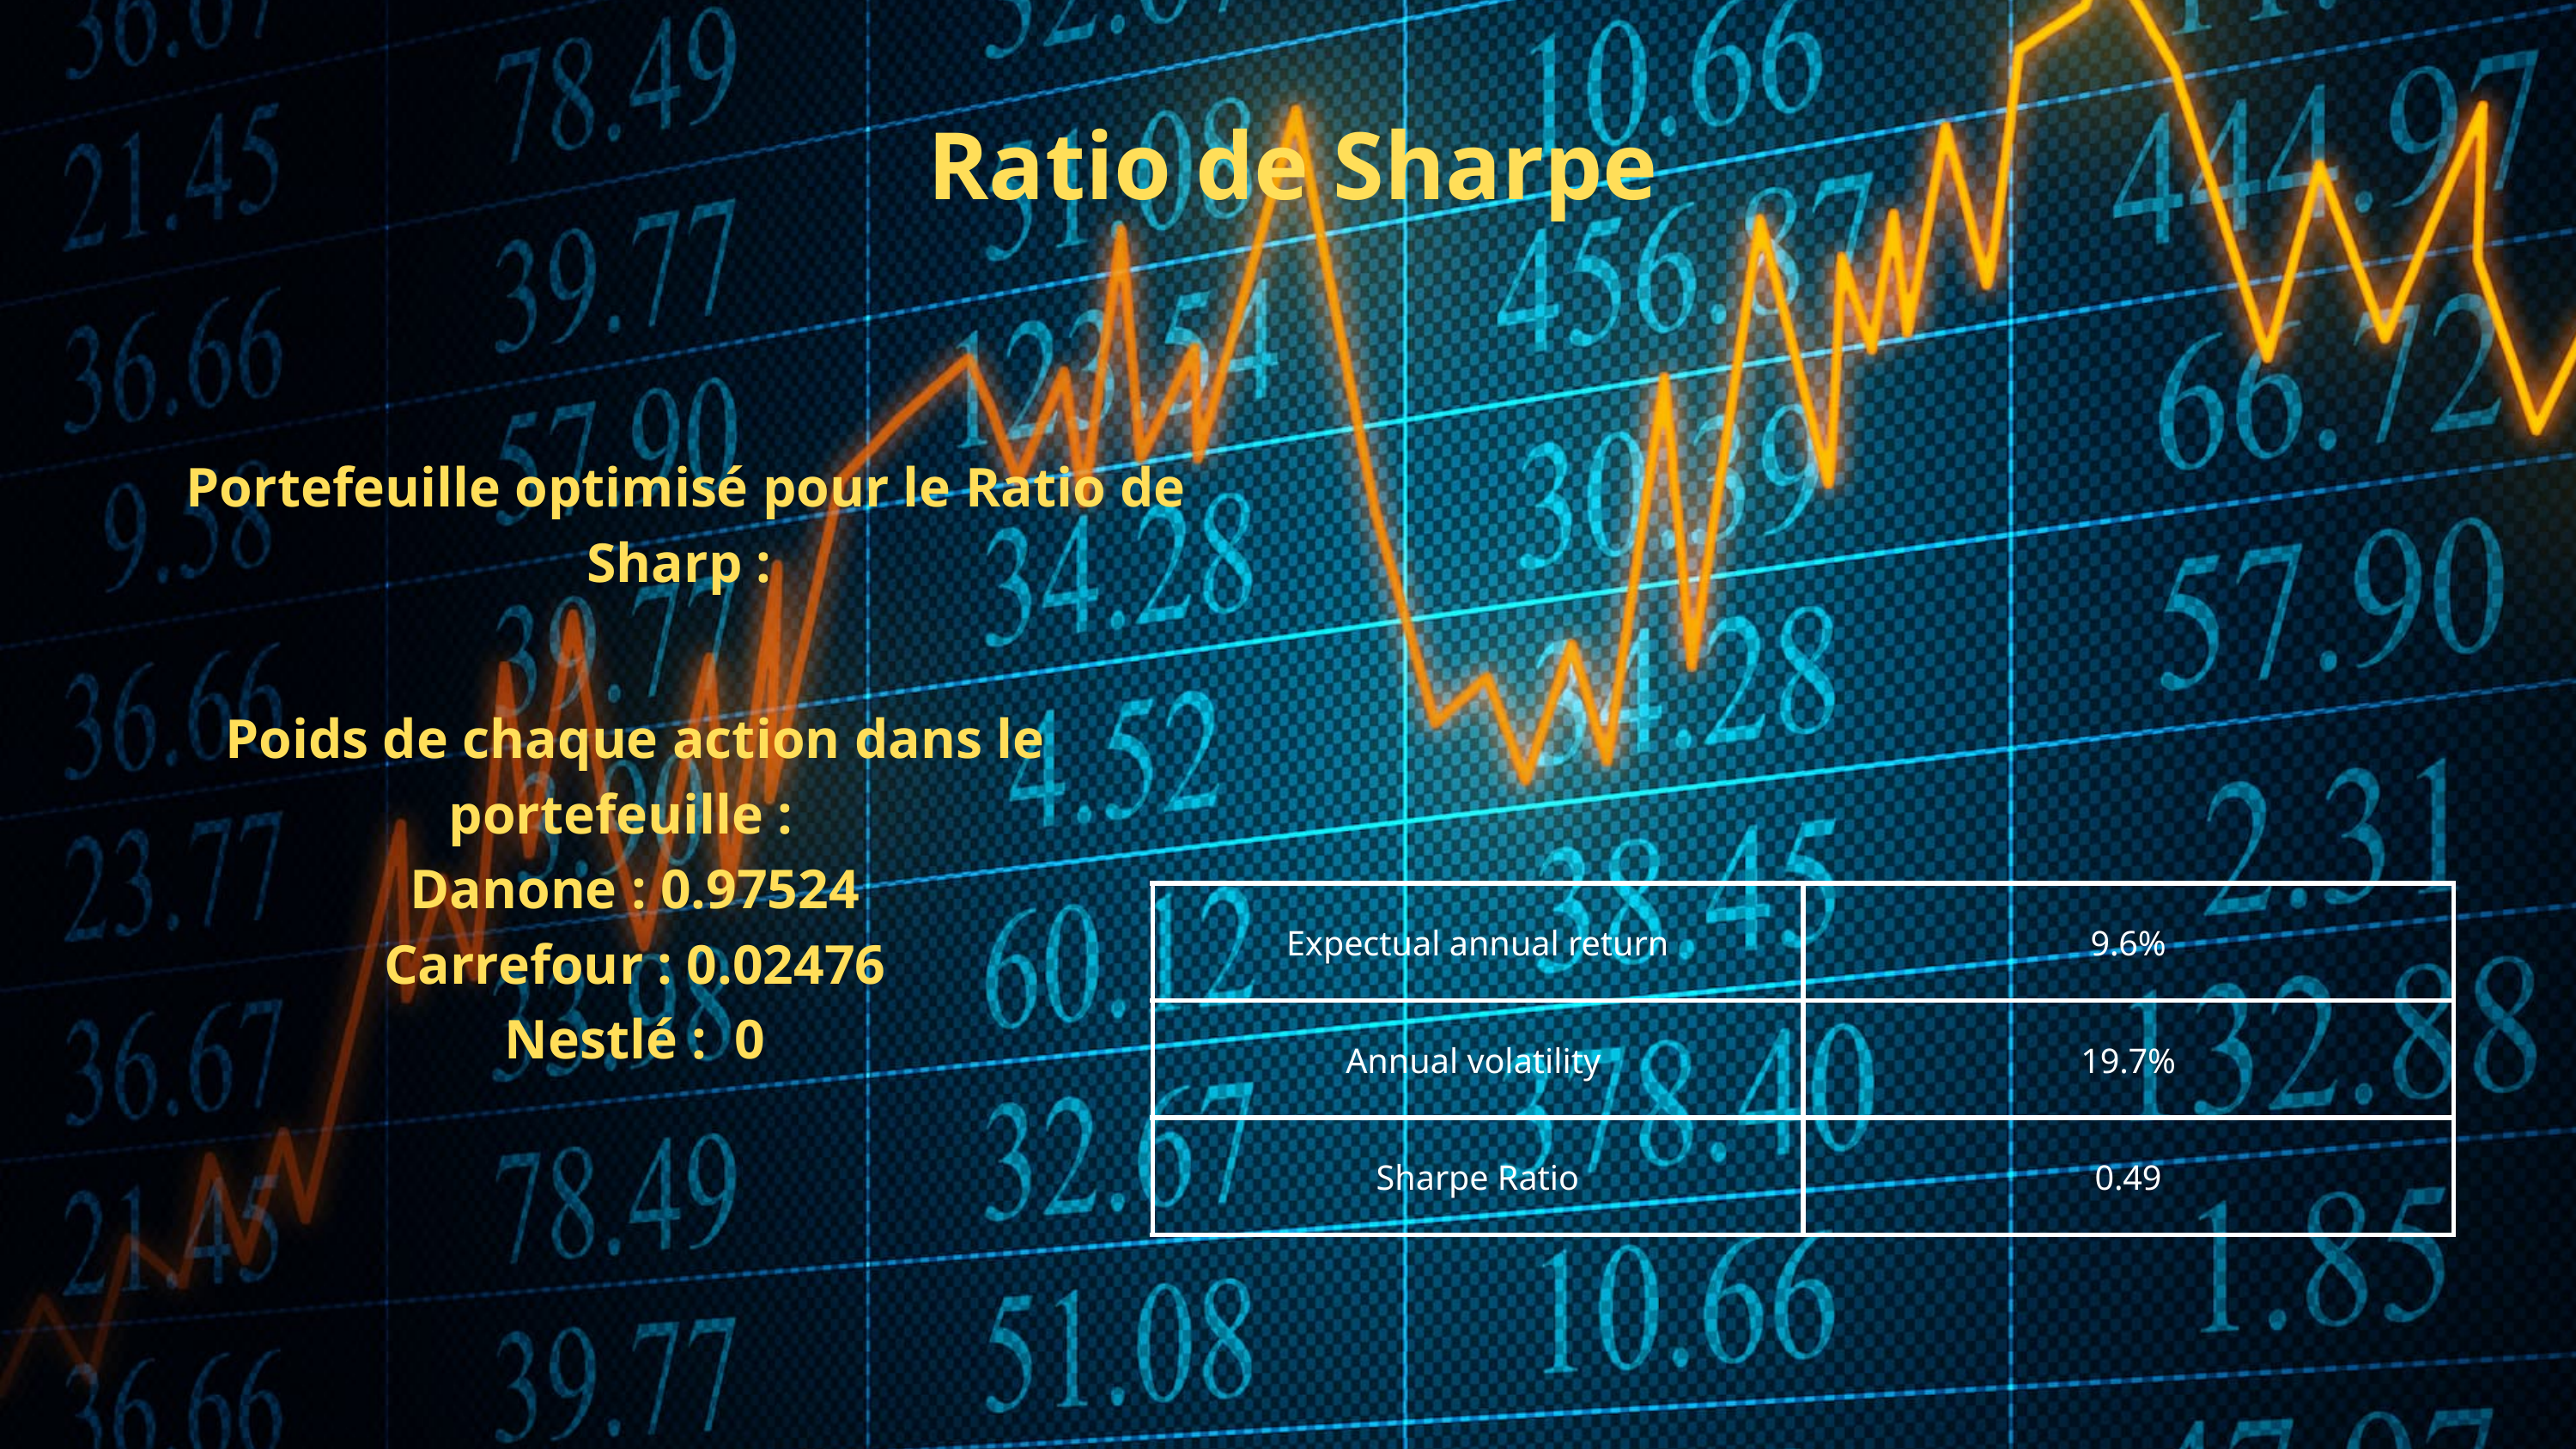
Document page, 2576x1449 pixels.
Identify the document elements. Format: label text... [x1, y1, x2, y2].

table_header Expectual annual return [1168, 886, 1801, 998]
text_box Portefeuille optimisé pour le Ratio de Sharp : [147, 442, 1226, 593]
text_box [0, 0, 2576, 1449]
table_cell 19.7% [1806, 1003, 2451, 1115]
table_cell 0.49 [1806, 1120, 2451, 1233]
table_header 9.6% [1806, 886, 2451, 998]
table_cell Sharpe Ratio [1155, 1120, 1801, 1233]
text_box Poids de chaque action dans le portefeuille : Danone : 0.97524 Carrefour : 0.02476 Nestlé : 0 [102, 694, 1168, 1070]
text_box Ratio de Sharpe [663, 88, 1947, 218]
table_cell Annual volatility [1155, 1003, 1801, 1115]
